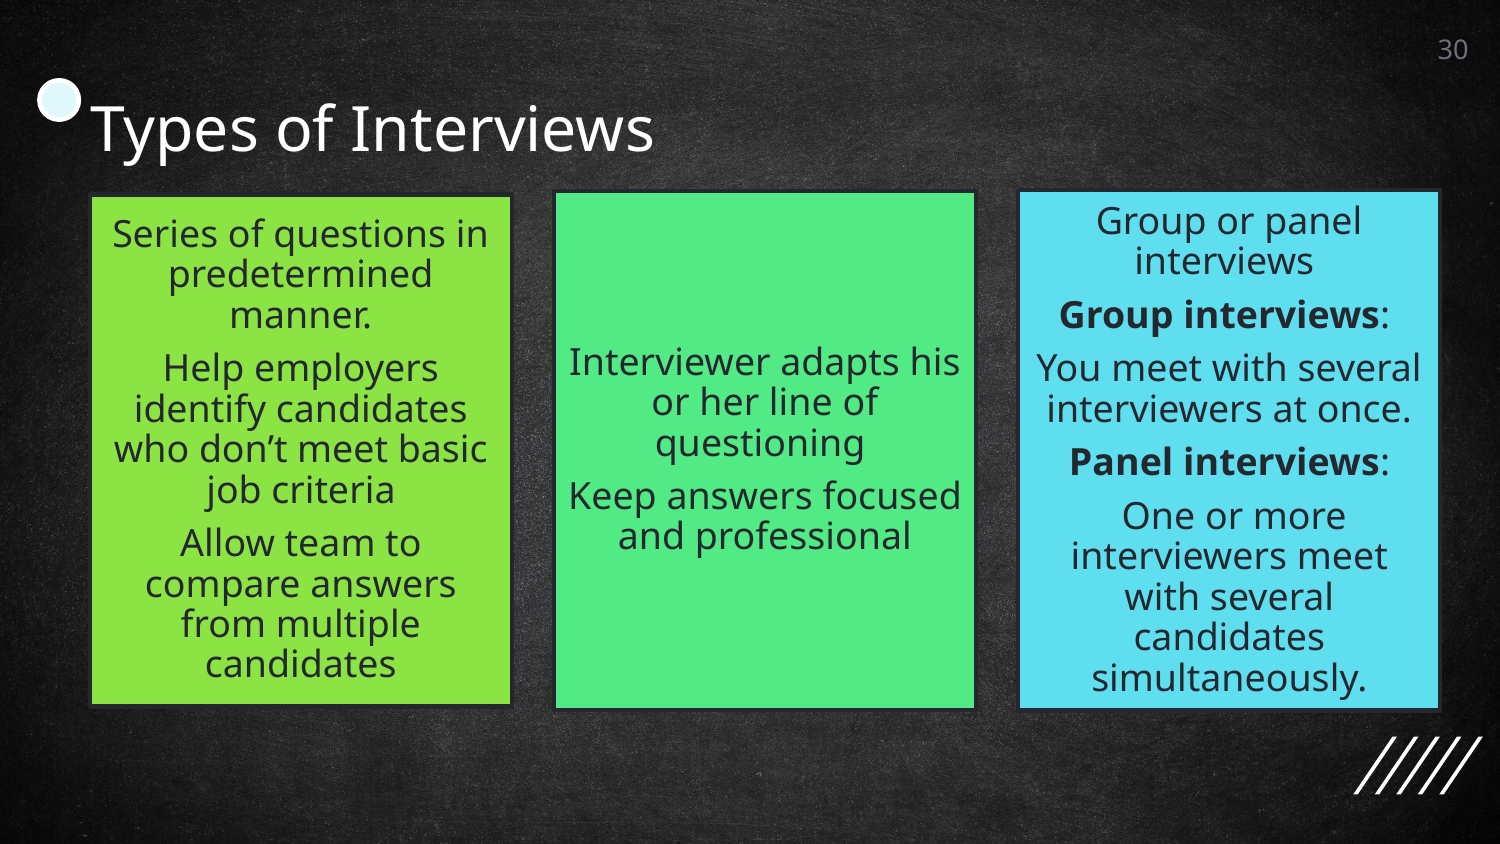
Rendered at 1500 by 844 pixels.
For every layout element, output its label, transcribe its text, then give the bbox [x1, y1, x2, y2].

picture [0, 0, 1500, 844]
title Types of Interviews [89, 97, 1102, 153]
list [89, 154, 1441, 747]
slide_number 30 [1378, 32, 1469, 98]
